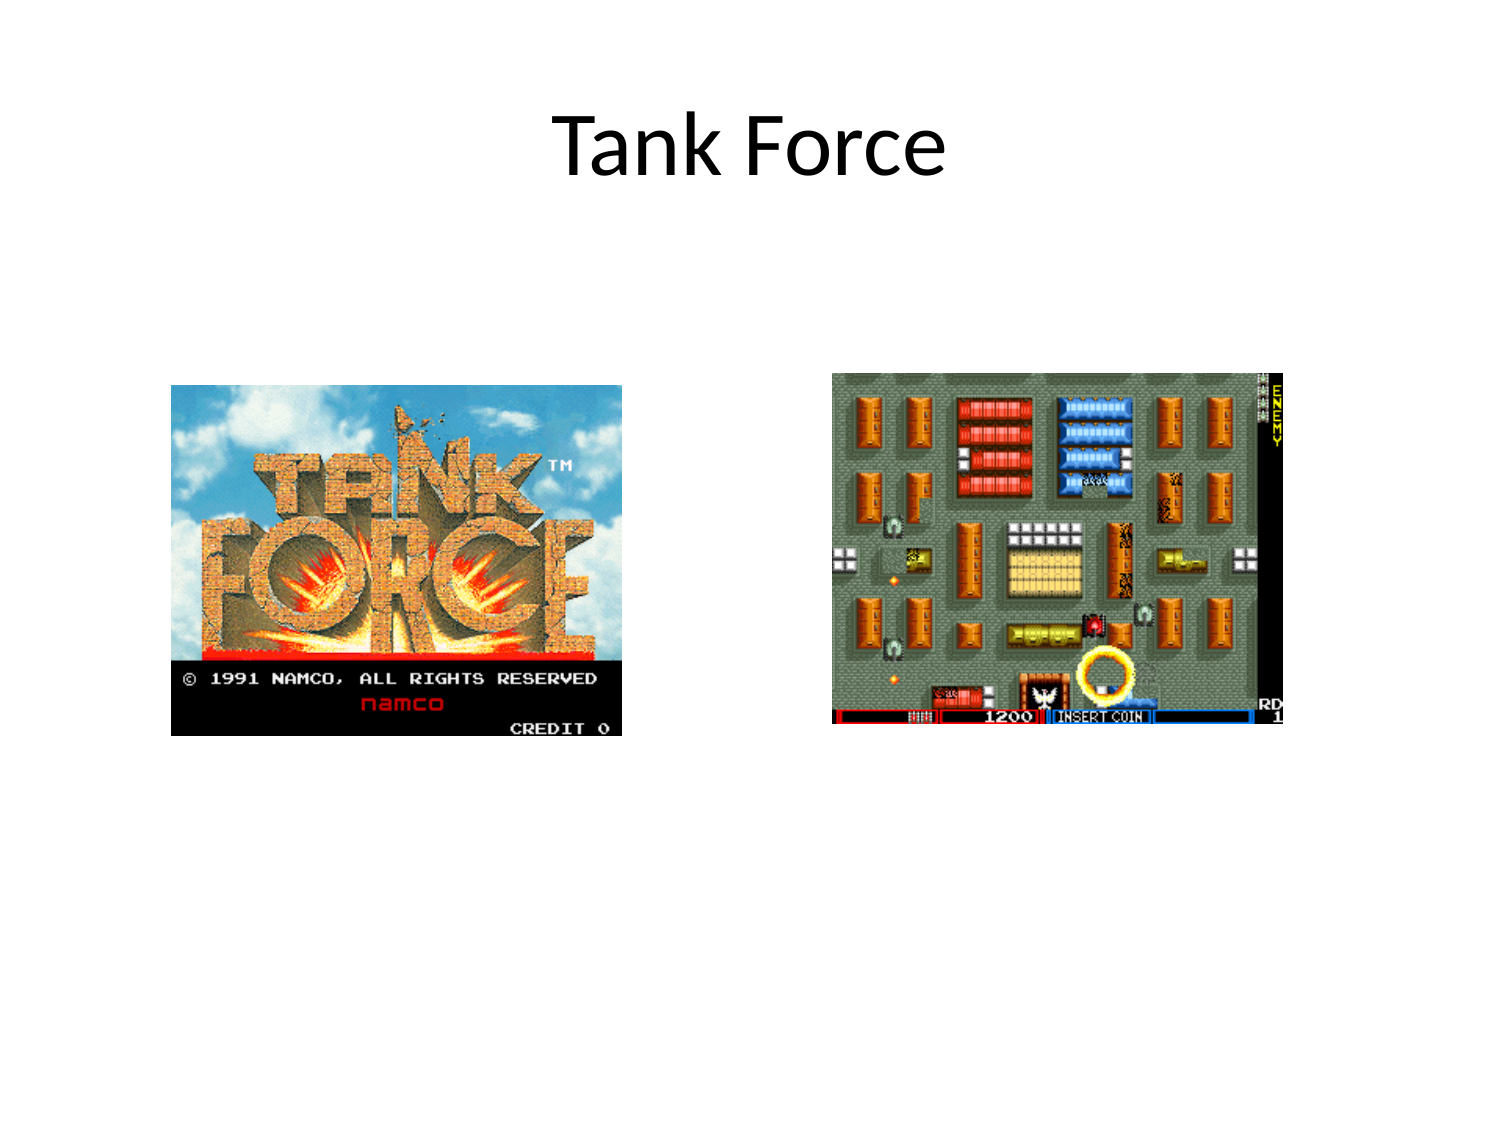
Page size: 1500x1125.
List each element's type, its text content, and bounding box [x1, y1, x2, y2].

title Tank Force [75, 45, 1425, 233]
picture [170, 385, 622, 736]
picture [832, 373, 1283, 724]
